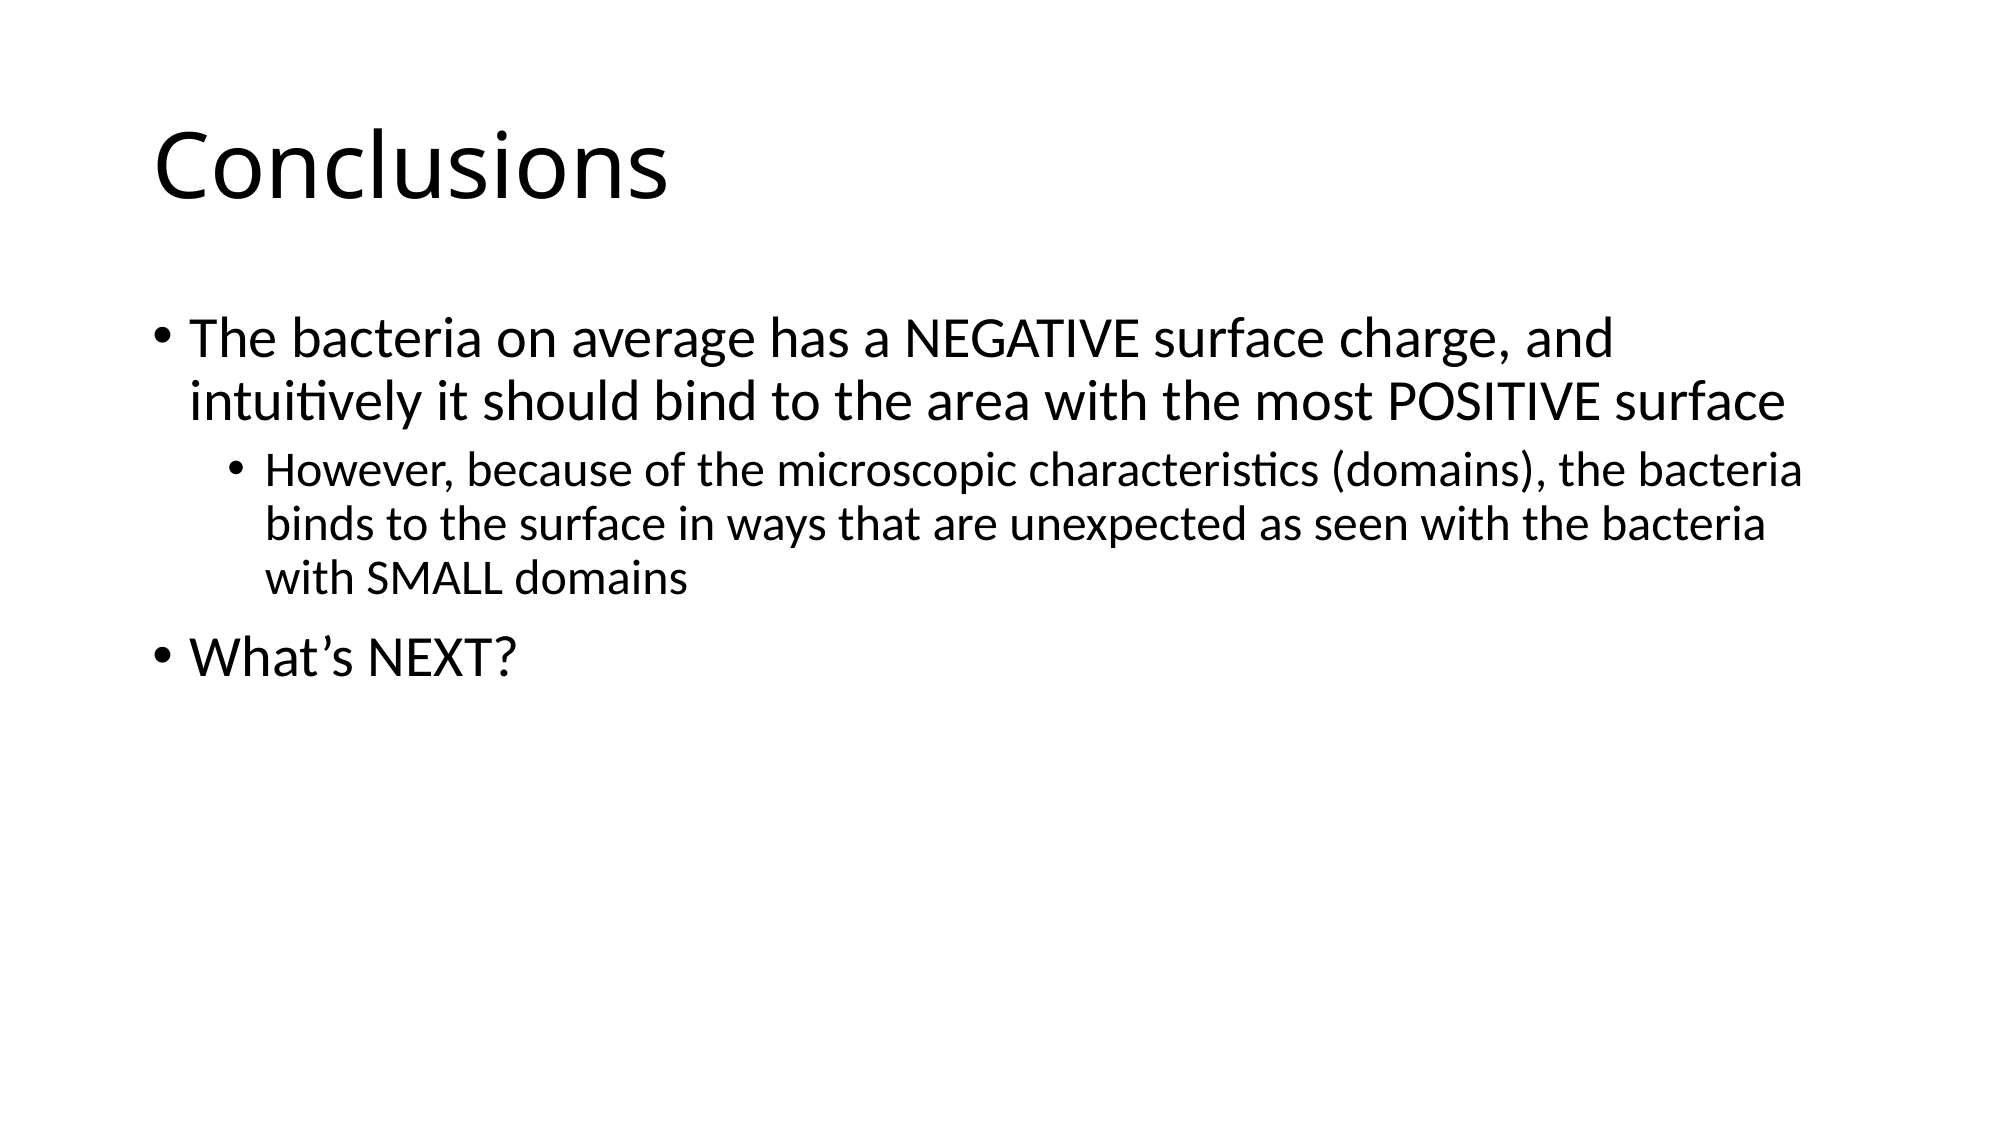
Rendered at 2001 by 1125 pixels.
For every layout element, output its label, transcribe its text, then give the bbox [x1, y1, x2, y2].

title Conclusions [137, 59, 1863, 278]
list The bacteria on average has a NEGATIVE surface charge, and intuitively it should bind to the area with the most POSITIVE surface However, because of the microscopic characteristics (domains), the bacteria binds to the surface in ways that are unexpected as seen with the bacteria with SMALL domains What’s NEXT? [137, 299, 1863, 1014]
